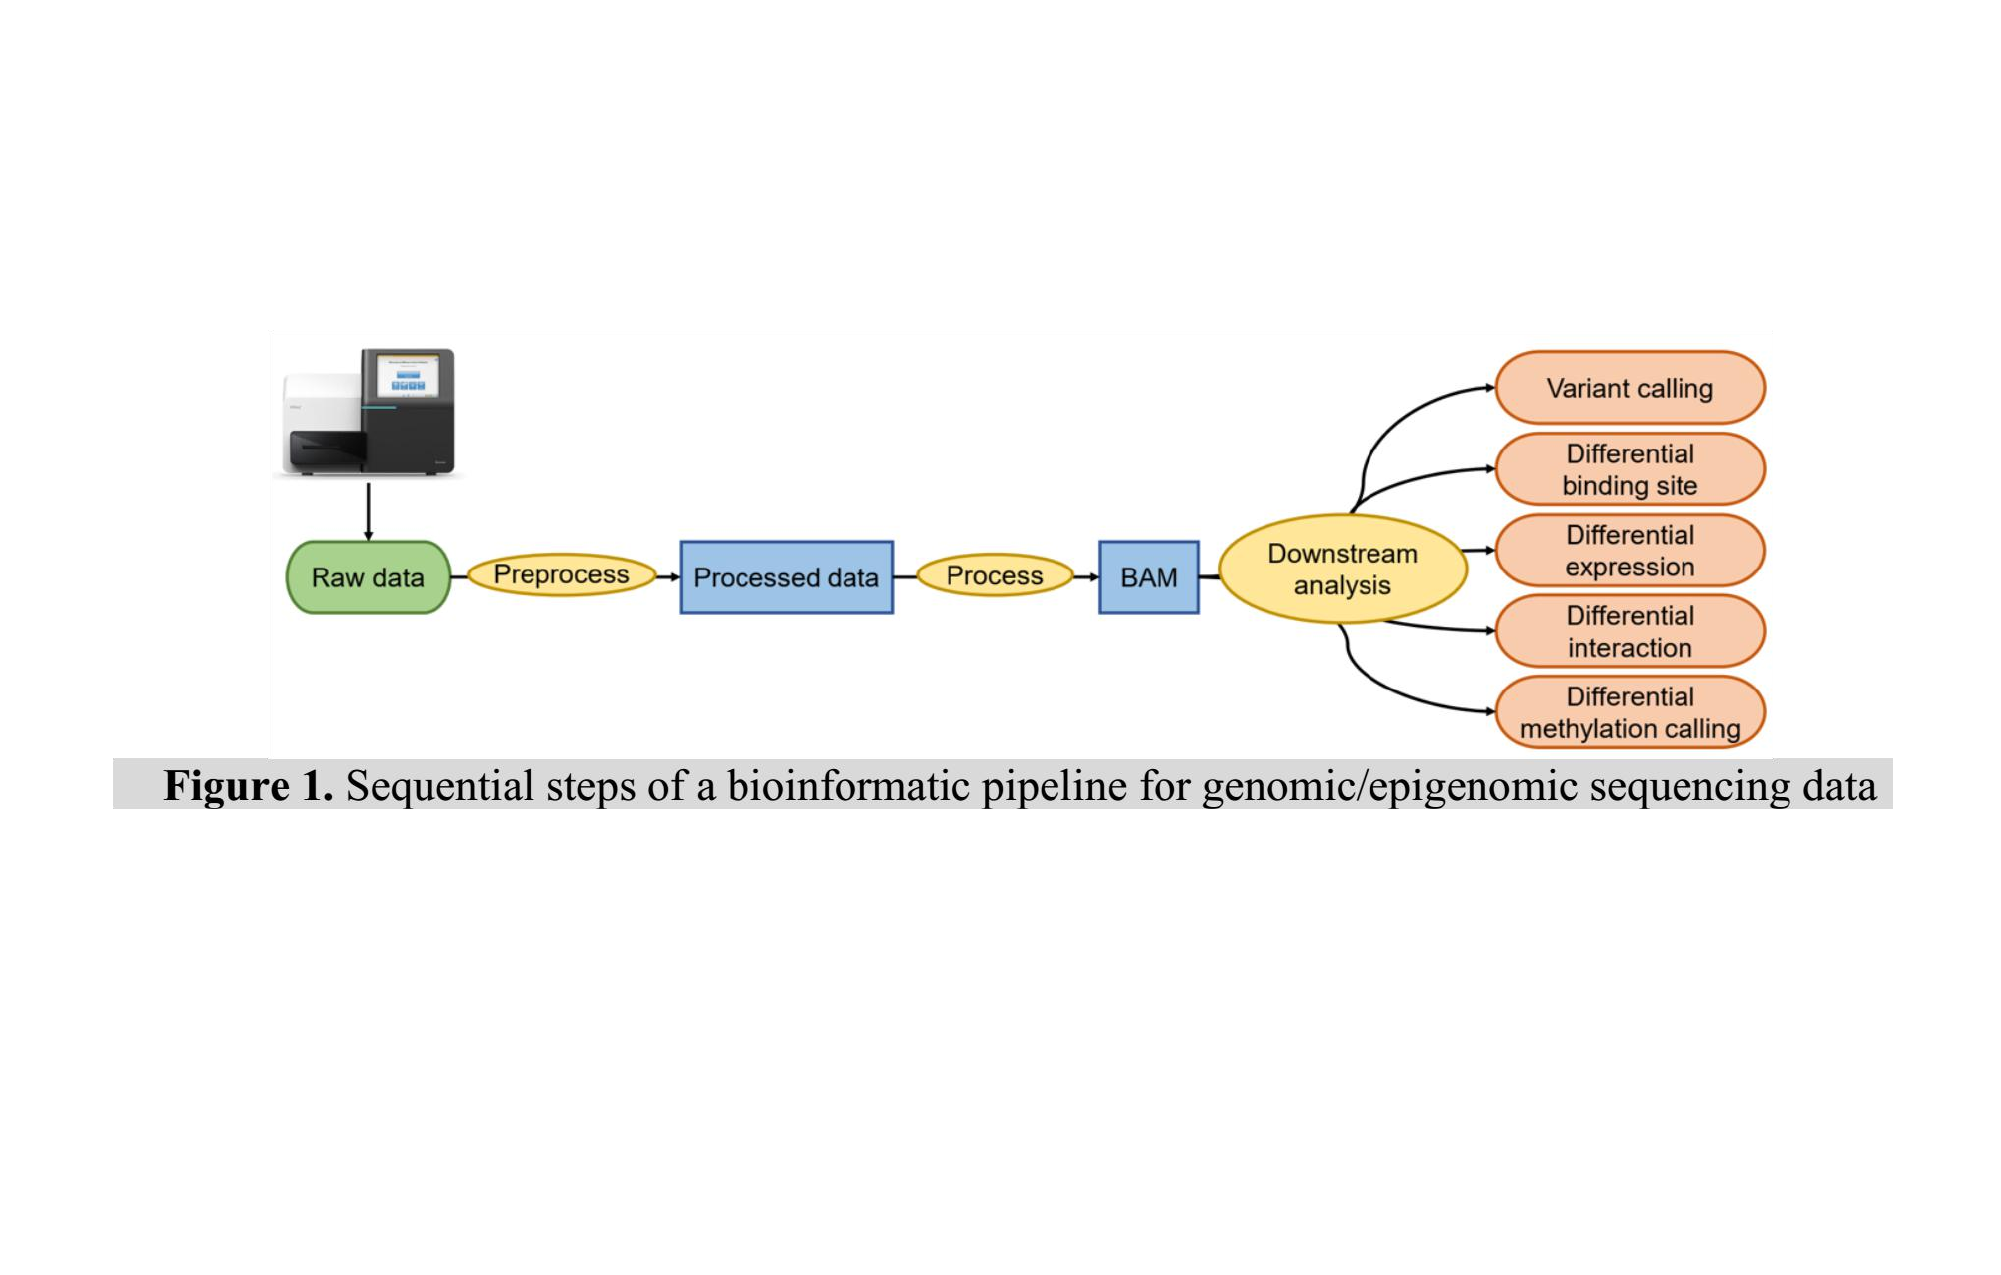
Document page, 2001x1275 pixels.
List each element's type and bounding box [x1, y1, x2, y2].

picture [113, 330, 1893, 810]
